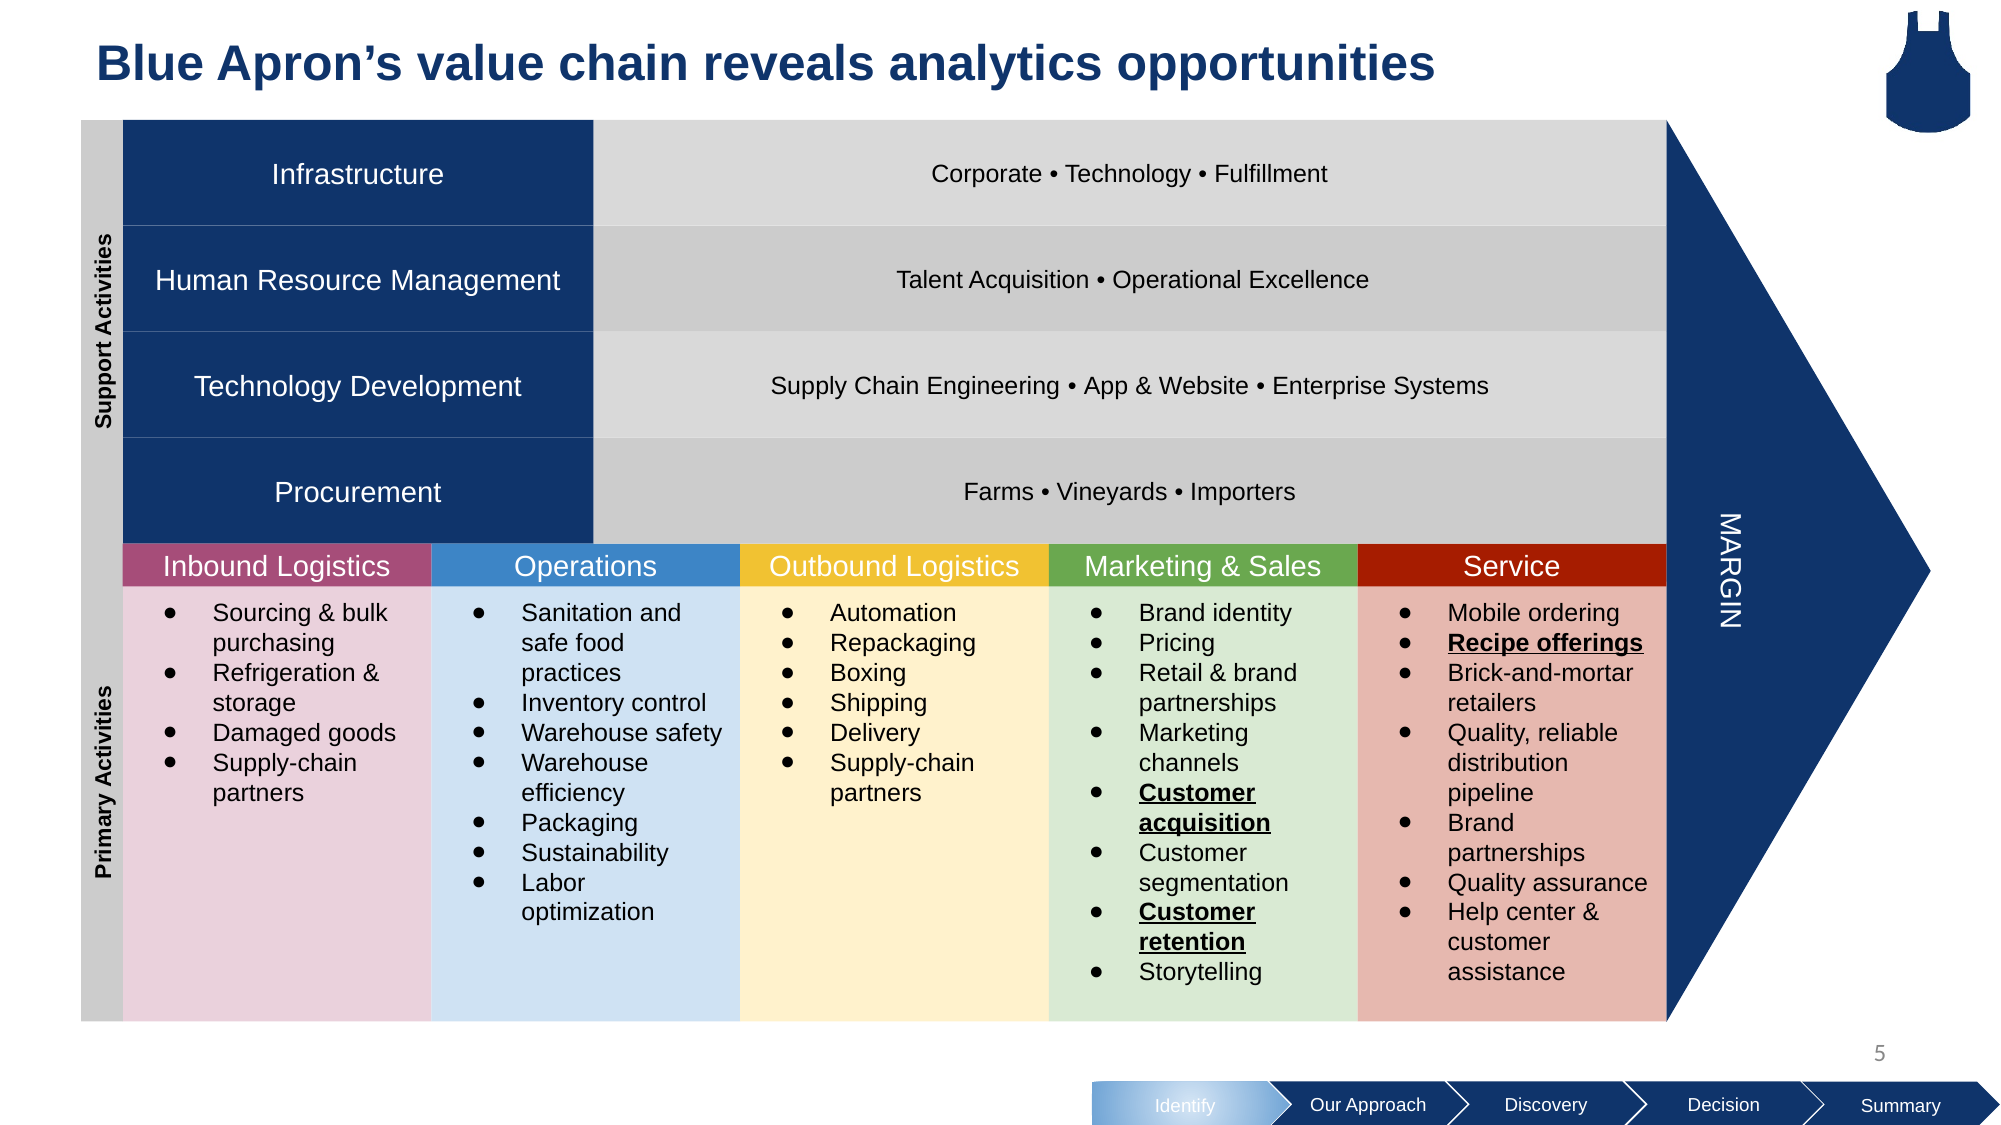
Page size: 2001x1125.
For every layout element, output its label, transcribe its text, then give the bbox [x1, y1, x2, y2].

text_box Our Approach [1269, 1081, 1468, 1125]
text_box Service [1357, 544, 1667, 587]
text_box Primary Activities [81, 543, 123, 1022]
title Blue Apron’s value chain reveals analytics opportunities [81, 29, 1807, 114]
text_box Supply Chain Engineering • App & Website • Enterprise Systems [593, 332, 1667, 438]
text_box Farms • Vineyards • Importers [593, 438, 1667, 544]
text_box Human Resource Management [123, 226, 593, 332]
text_box Marketing & Sales [1048, 544, 1357, 587]
text_box Automation Repackaging Boxing Shipping Delivery Supply-chain partners [740, 587, 1048, 1022]
text_box Operations [432, 543, 740, 587]
text_box Summary [1801, 1081, 2000, 1125]
picture [1856, 0, 2000, 144]
text_box Infrastructure [122, 119, 593, 226]
text_box Support Activities [81, 120, 123, 543]
text_box Outbound Logistics [740, 544, 1048, 587]
text_box Technology Development [123, 332, 593, 438]
text_box Sourcing & bulk purchasing Refrigeration & storage Damaged goods Supply-chain partners [123, 587, 431, 1022]
text_box Brand identity Pricing Retail & brand partnerships Marketing channels Customer acquisition Customer segmentation Customer retention Storytelling [1048, 587, 1357, 1022]
text_box Talent Acquisition • Operational Excellence [593, 226, 1667, 332]
text_box Decision [1625, 1081, 1824, 1125]
text_box Inbound Logistics [122, 543, 432, 587]
slide_number 5 [1444, 1021, 1902, 1082]
text_box Identify [1091, 1081, 1291, 1125]
text_box MARGIN [1667, 120, 1931, 1022]
text_box Procurement [123, 438, 593, 543]
text_box Corporate • Technology • Fulfillment [593, 119, 1667, 226]
text_box Sanitation and safe food practices Inventory control Warehouse safety Warehouse efficiency Packaging Sustainability Labor optimization [431, 587, 740, 1022]
text_box Mobile ordering Recipe offerings Brick-and-mortar retailers Quality, reliable distribution pipeline Brand partnerships Quality assurance Help center & customer assistance [1357, 587, 1667, 1022]
text_box Discovery [1446, 1081, 1645, 1125]
